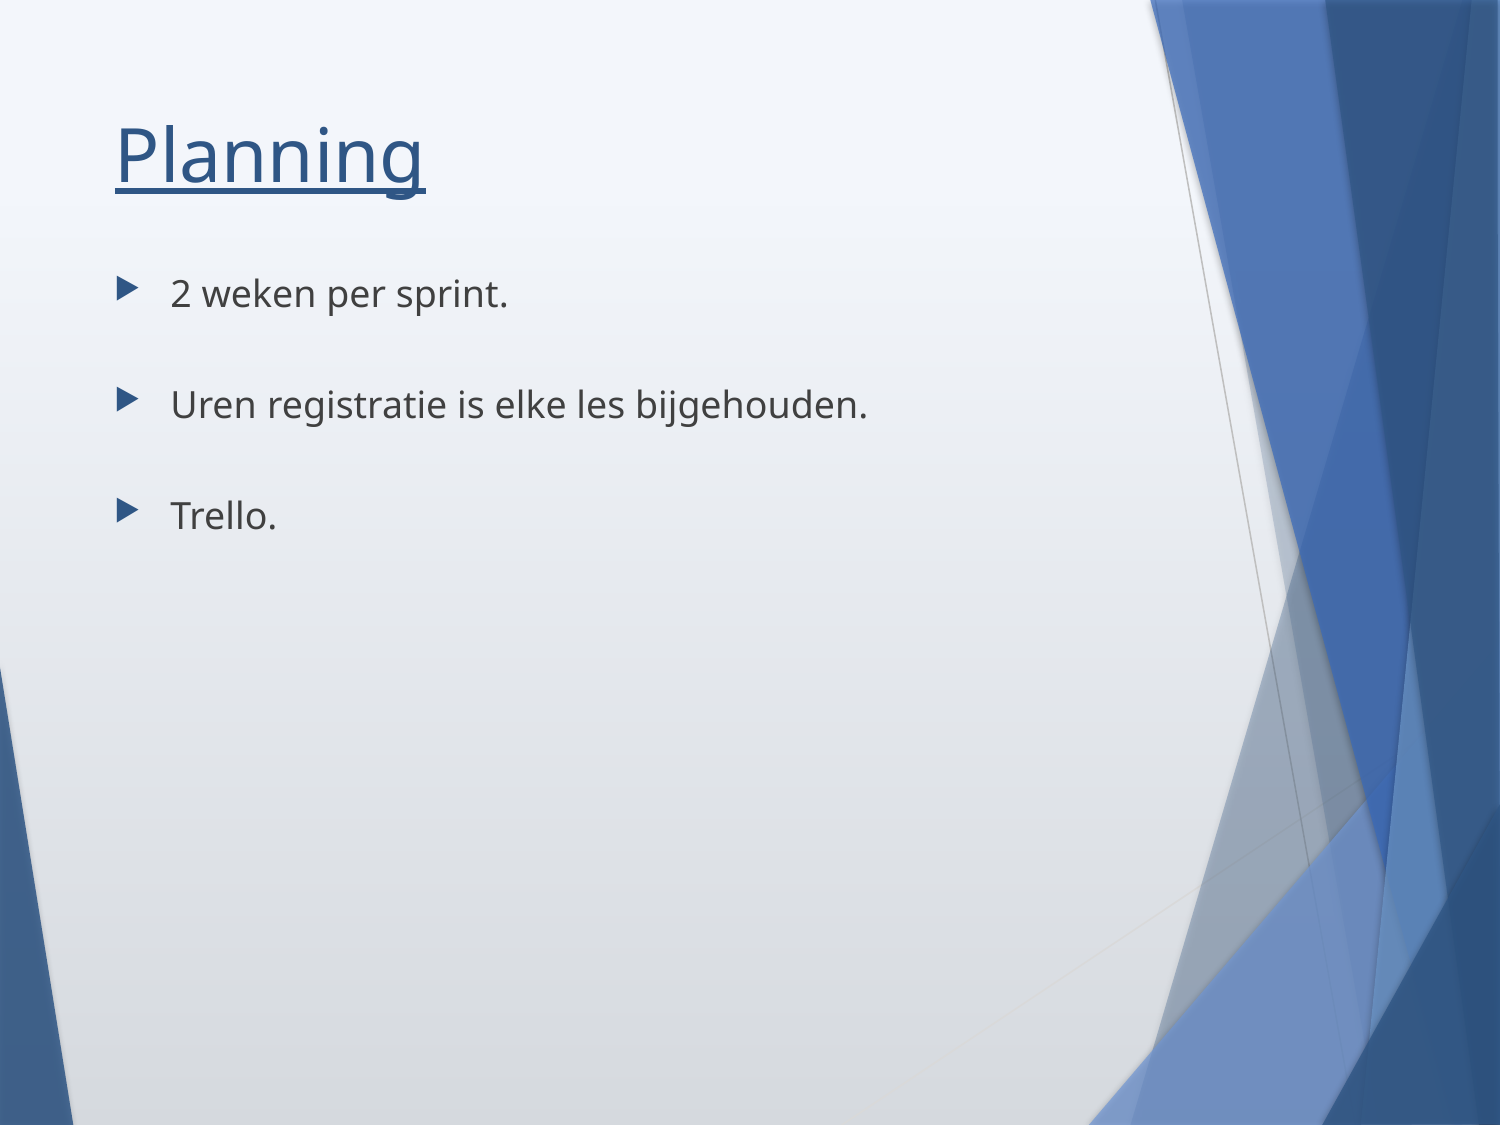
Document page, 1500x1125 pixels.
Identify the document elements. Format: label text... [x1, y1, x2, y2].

list 2 weken per sprint. Uren registratie is elke les bijgehouden. Trello. [99, 262, 1141, 900]
title Planning [99, 99, 1142, 317]
